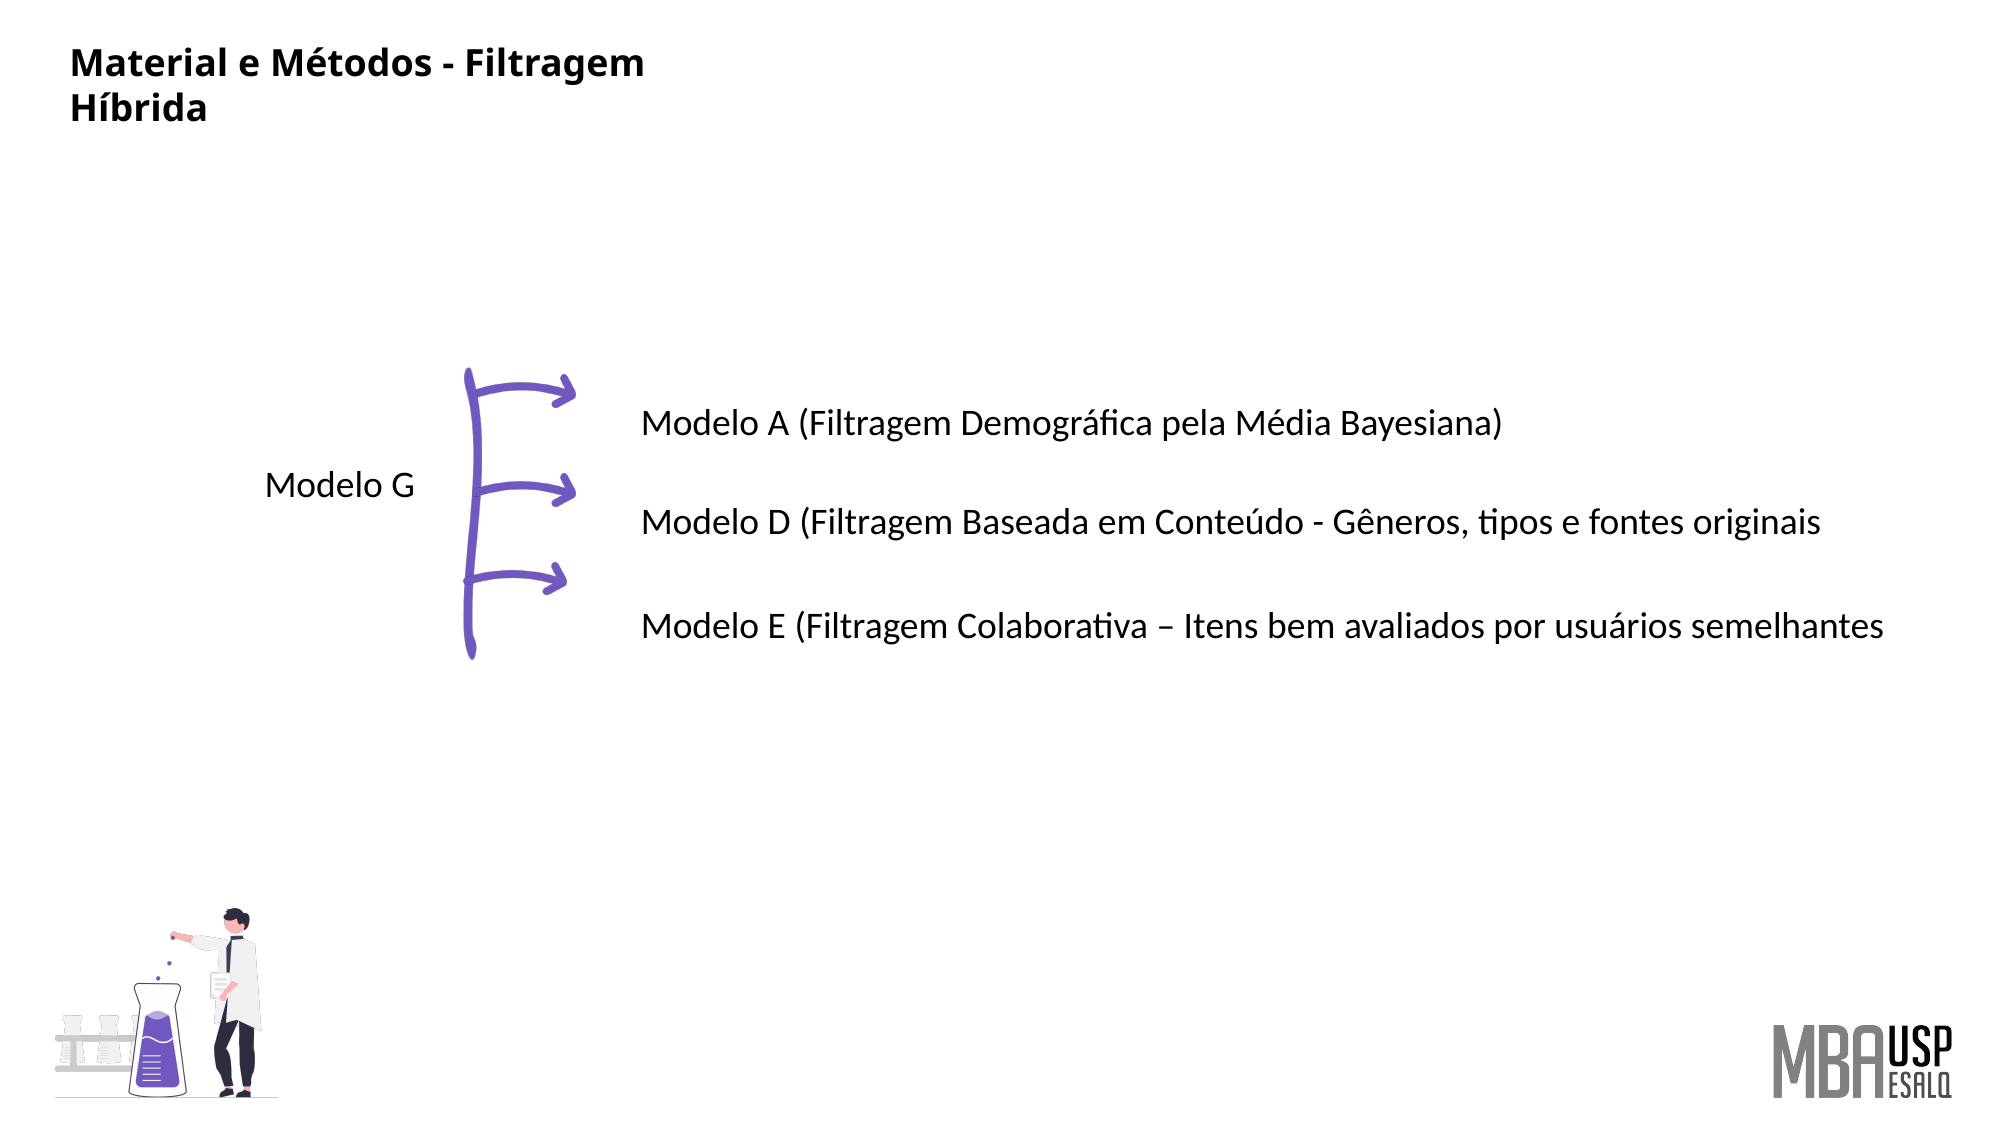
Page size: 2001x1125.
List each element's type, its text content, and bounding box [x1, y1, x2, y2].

picture [55, 908, 278, 1098]
text_box Modelo E (Filtragem Colaborativa – Itens bem avaliados por usuários semelhantes [625, 593, 1934, 654]
text_box Modelo A (Filtragem Demográfica pela Média Bayesiana) [625, 390, 1549, 451]
picture [1765, 1021, 1960, 1102]
picture [326, 368, 619, 659]
text_box Modelo D (Filtragem Baseada em Conteúdo - Gêneros, tipos e fontes originais [625, 489, 1873, 550]
text_box Modelo G [249, 452, 435, 512]
text_box Material e Métodos - Filtragem Híbrida [54, 31, 743, 137]
